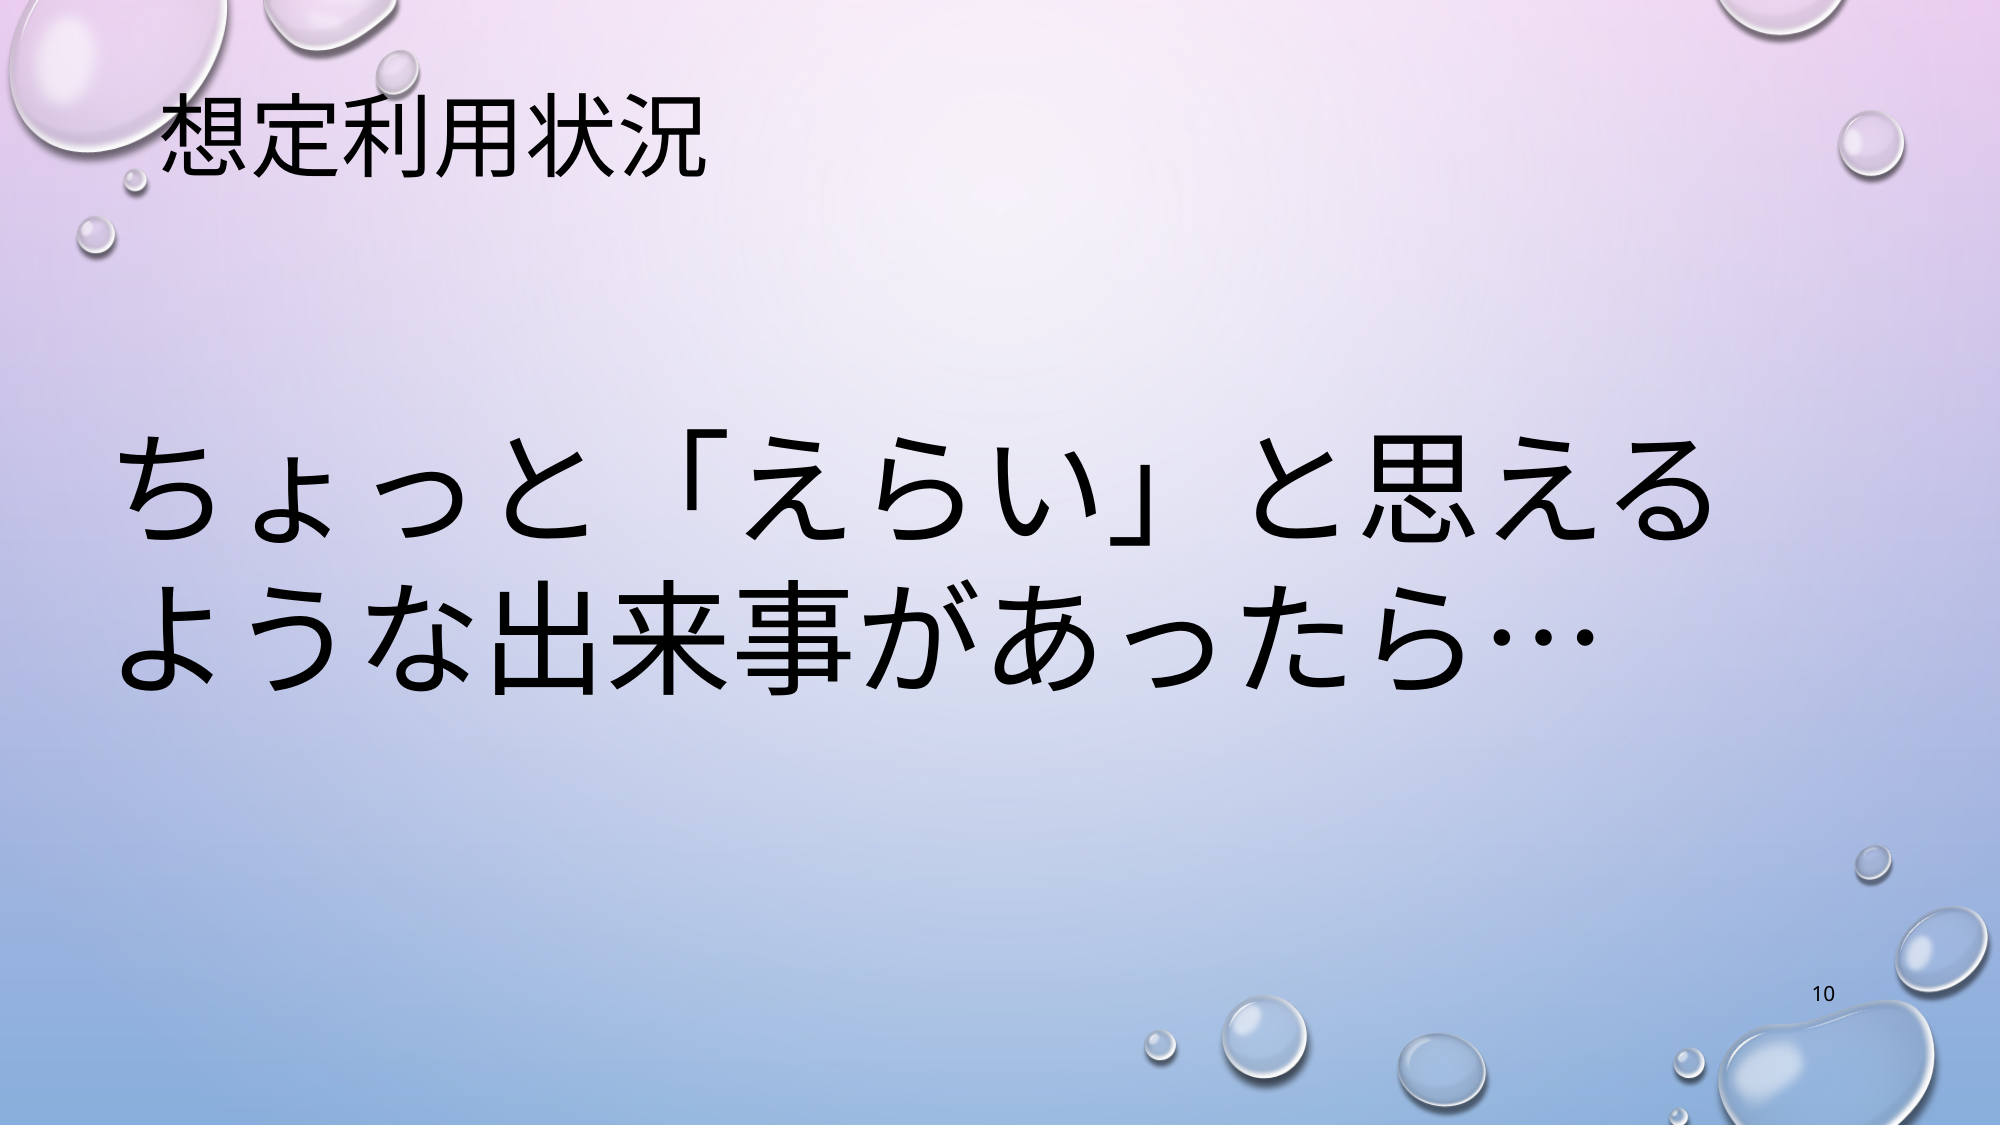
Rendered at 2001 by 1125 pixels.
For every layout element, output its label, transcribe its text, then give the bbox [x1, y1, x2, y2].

picture [0, 0, 2000, 1125]
text_box ちょっと「えらい」と思えるような出来事があったら… [91, 403, 1808, 719]
text_box 想定利用状況 [143, 70, 761, 196]
slide_number 10 [1724, 965, 1851, 1025]
